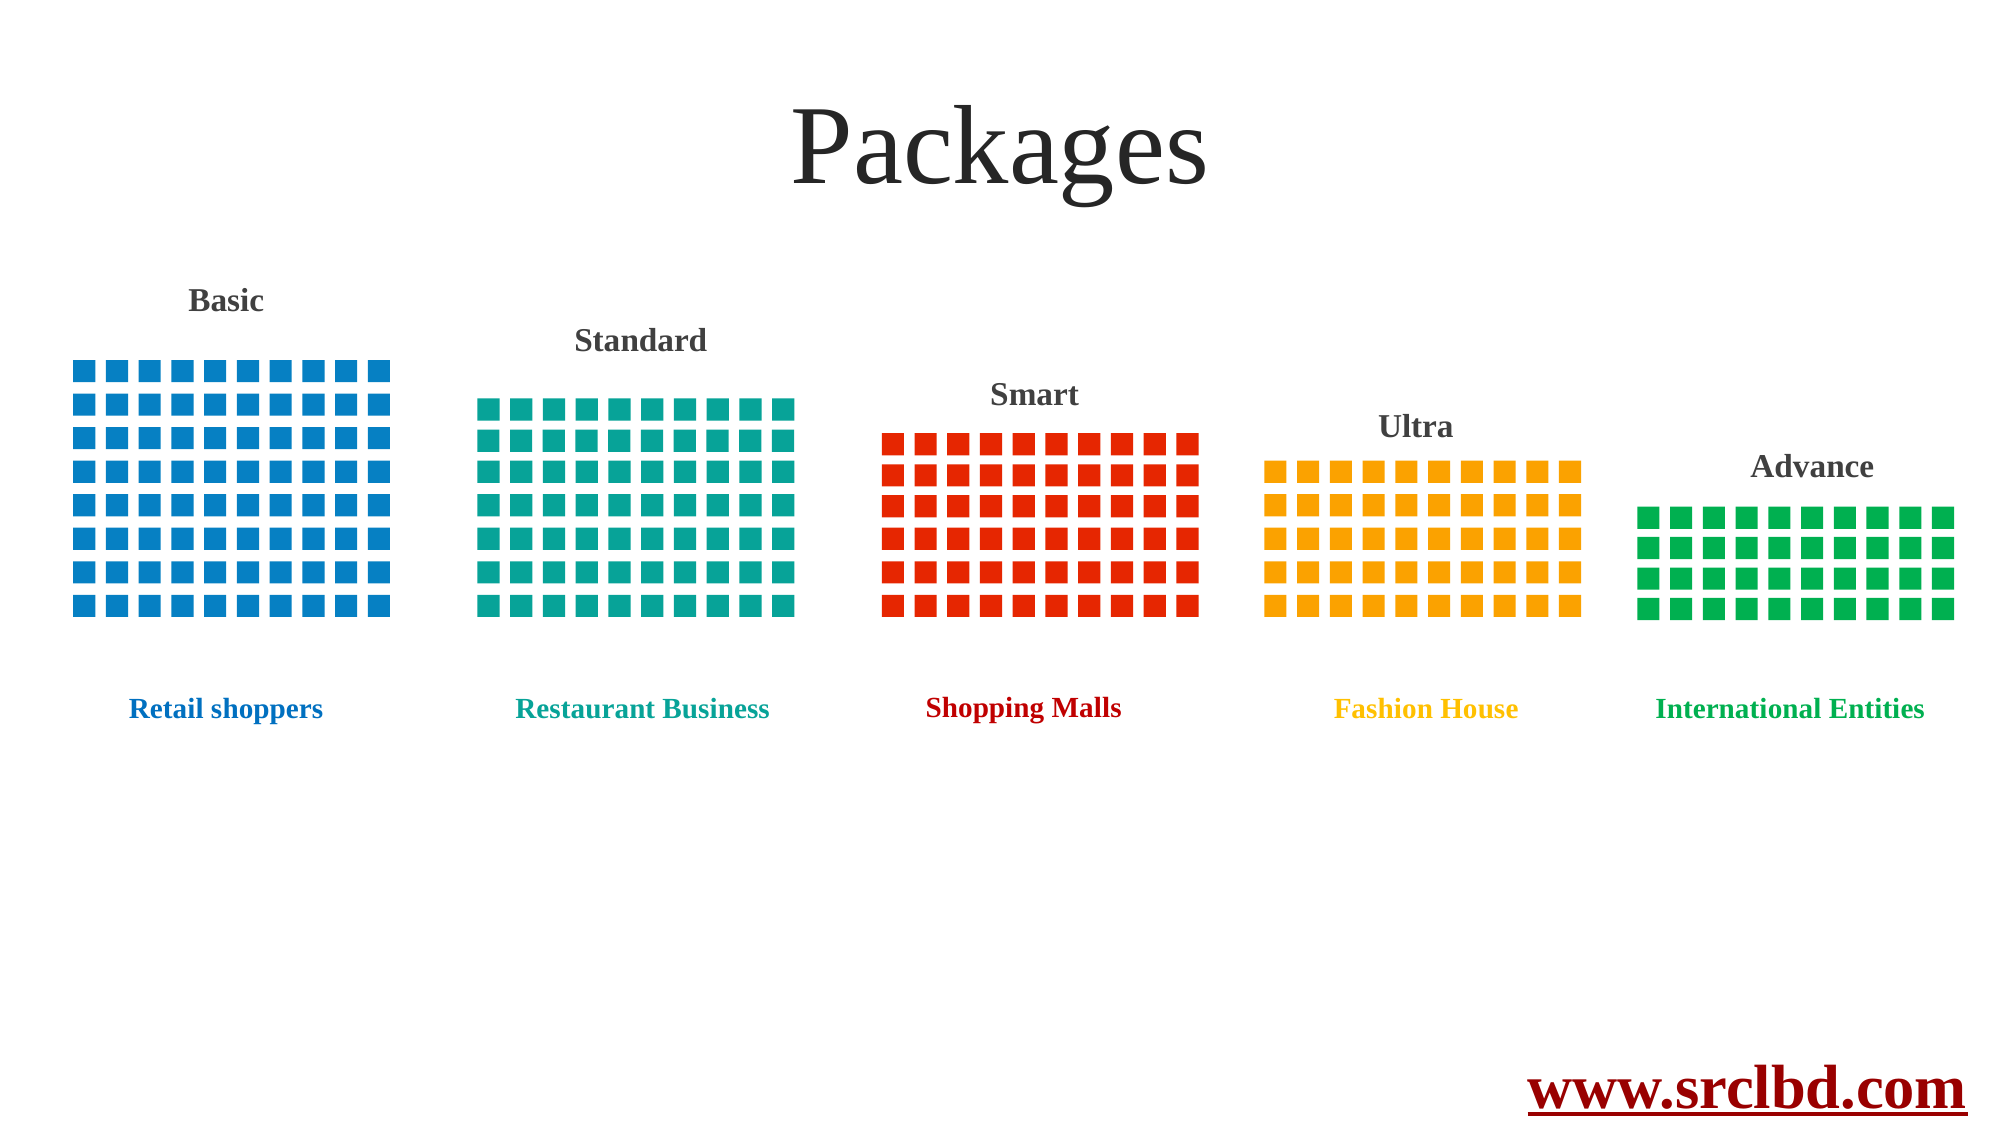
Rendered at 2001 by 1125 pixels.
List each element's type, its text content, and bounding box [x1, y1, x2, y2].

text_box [1637, 536, 1955, 560]
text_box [881, 561, 1199, 584]
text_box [477, 527, 795, 550]
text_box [881, 594, 1199, 617]
text_box Standard [493, 310, 789, 366]
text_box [477, 561, 795, 584]
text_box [73, 494, 391, 517]
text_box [1264, 494, 1582, 517]
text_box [73, 561, 391, 584]
text_box Restaurant Business [447, 682, 839, 732]
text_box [1637, 506, 1955, 529]
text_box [881, 495, 1199, 518]
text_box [1264, 460, 1582, 483]
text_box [73, 527, 391, 550]
text_box Retail shoppers [30, 682, 423, 732]
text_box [73, 393, 391, 416]
list Packages [552, 87, 1448, 207]
text_box Fashion House [1230, 682, 1594, 732]
text_box Ultra [1268, 397, 1564, 452]
text_box Smart [887, 364, 1183, 420]
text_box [477, 398, 795, 421]
text_box Shopping Malls [828, 681, 1220, 731]
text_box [881, 464, 1199, 487]
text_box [881, 433, 1199, 456]
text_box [477, 494, 795, 517]
text_box Advance [1664, 436, 1960, 492]
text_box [73, 594, 391, 617]
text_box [73, 359, 391, 383]
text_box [477, 429, 795, 452]
text_box www.srclbd.com [1512, 1038, 1983, 1125]
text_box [1264, 527, 1582, 550]
text_box International Entities [1594, 682, 1987, 732]
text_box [1264, 594, 1582, 617]
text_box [477, 594, 795, 617]
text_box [1637, 567, 1955, 590]
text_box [477, 460, 795, 483]
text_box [1264, 561, 1582, 584]
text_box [1637, 597, 1955, 621]
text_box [73, 427, 391, 450]
text_box Basic [78, 270, 374, 326]
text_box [881, 527, 1199, 550]
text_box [73, 460, 391, 483]
